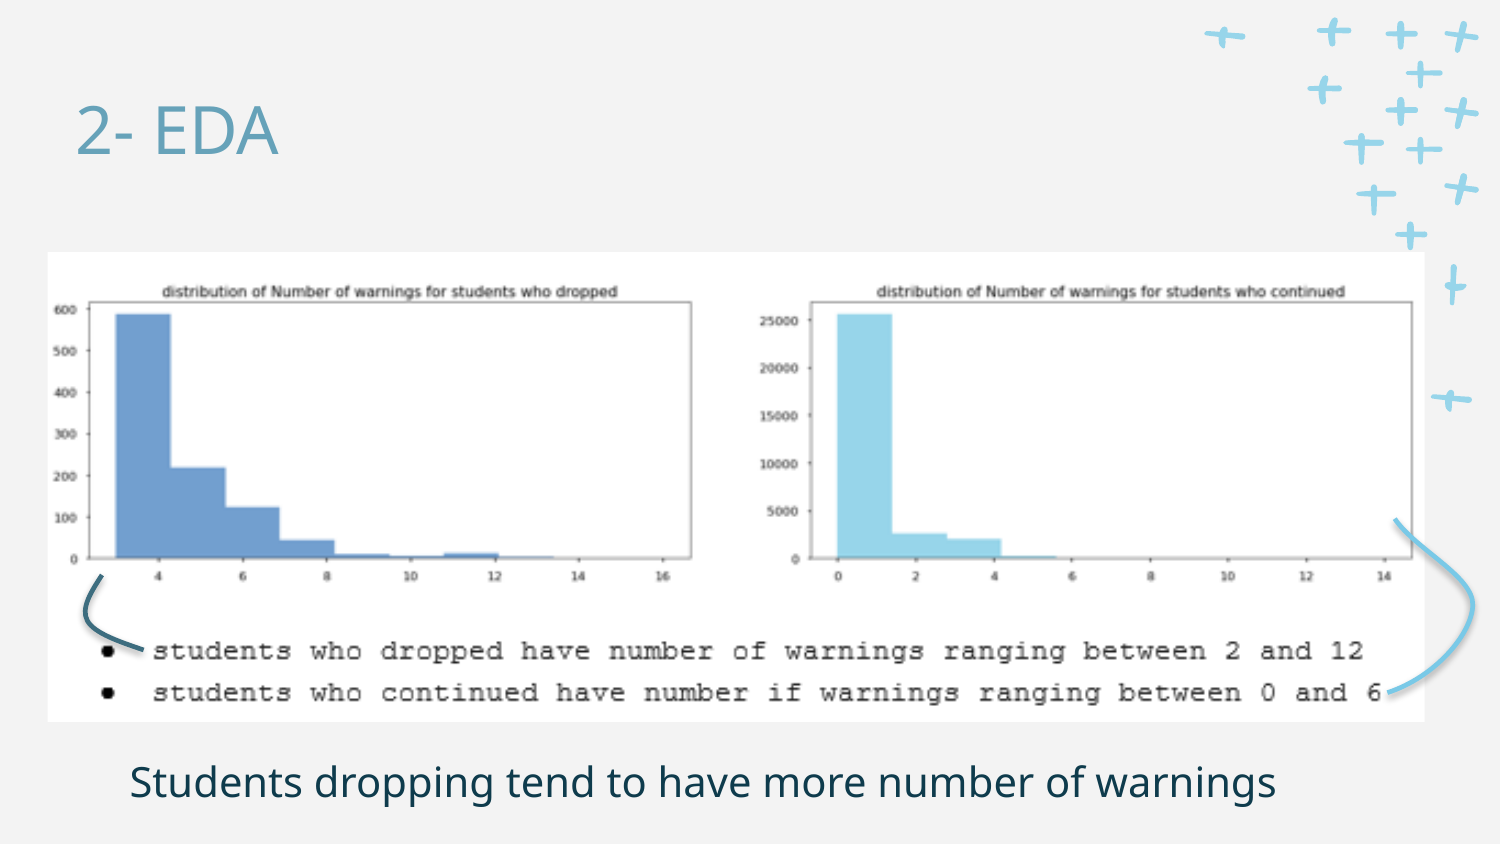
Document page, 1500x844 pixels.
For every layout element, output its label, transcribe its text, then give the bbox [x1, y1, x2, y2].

title 2- EDA [60, 72, 1412, 193]
text_box Students dropping tend to have more number of warnings [114, 740, 1367, 822]
text_box [1431, 553, 1473, 670]
picture [47, 251, 1425, 723]
